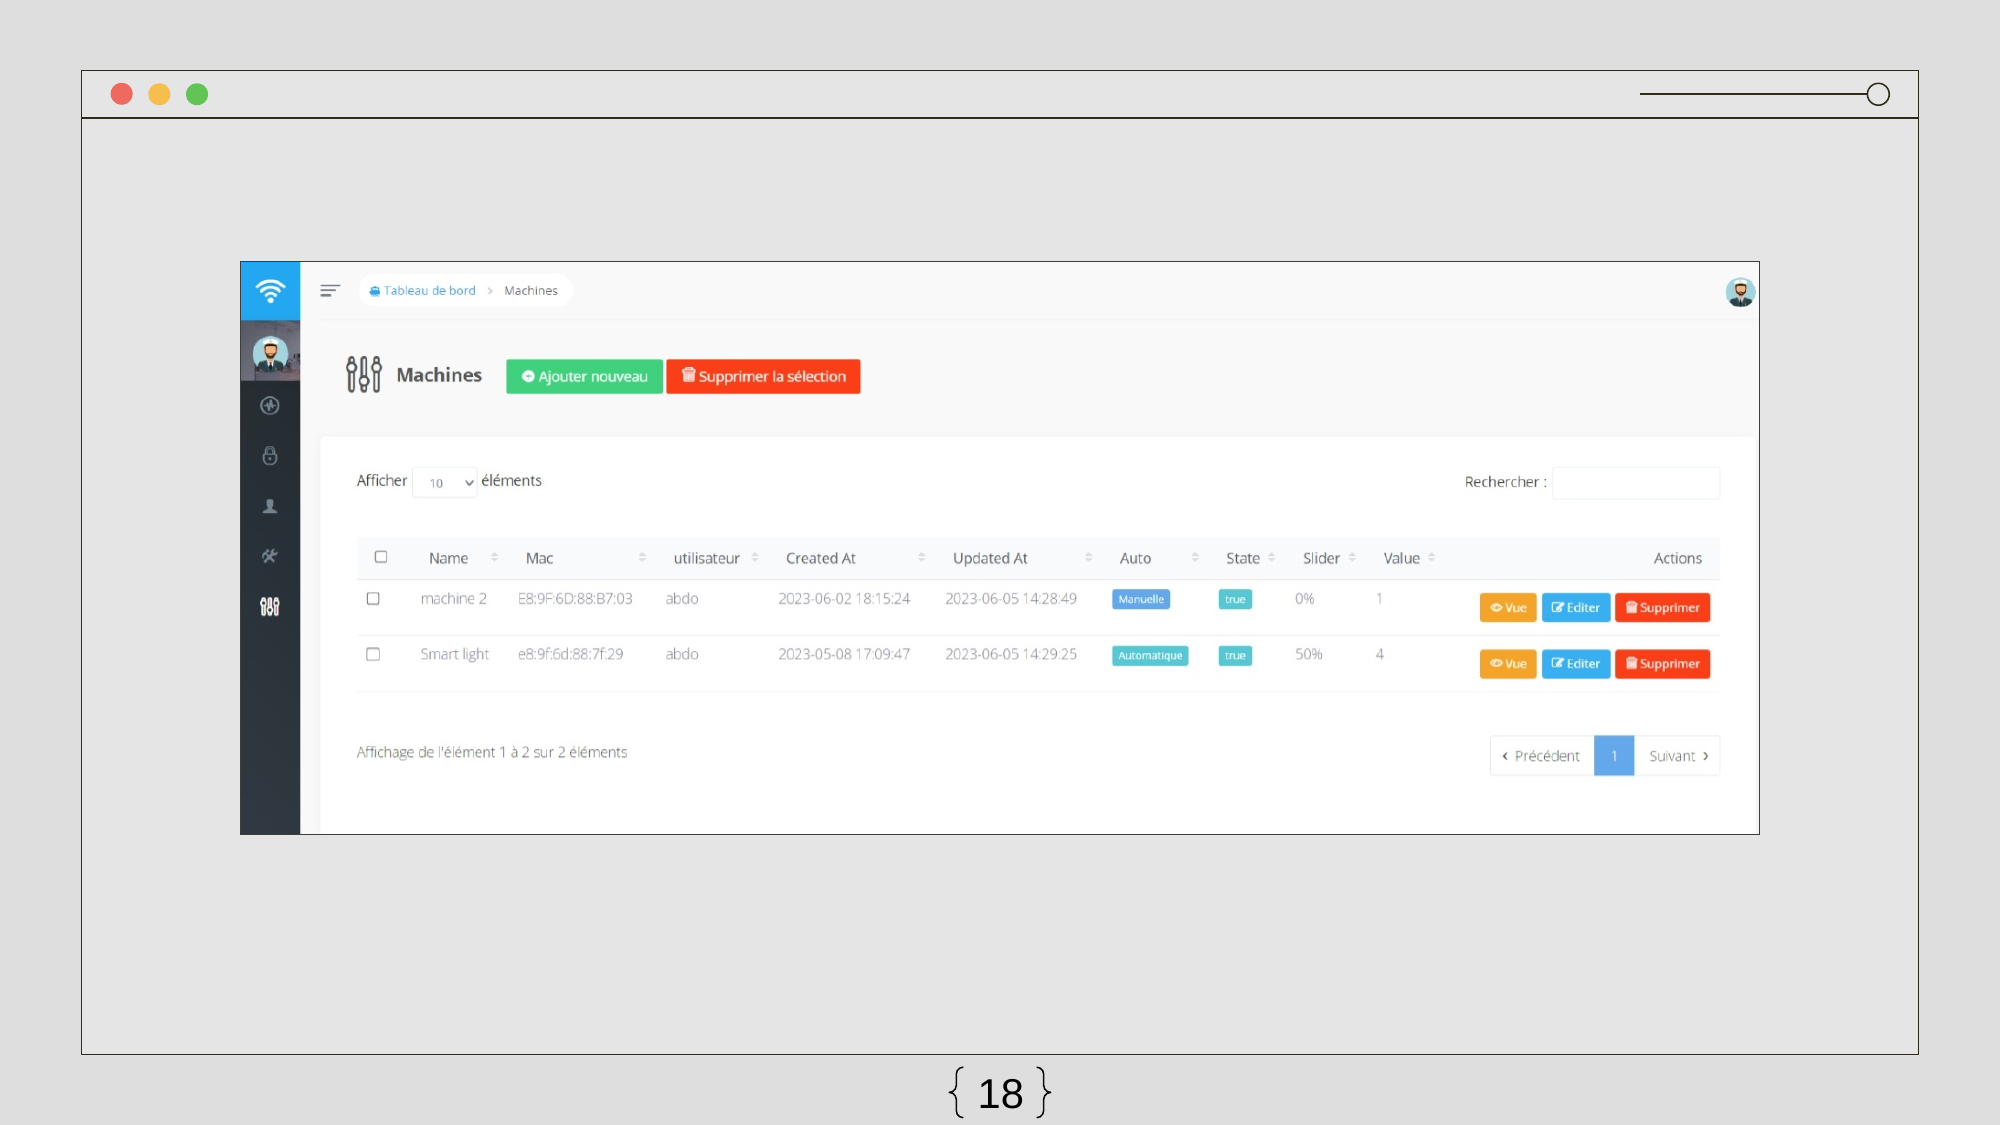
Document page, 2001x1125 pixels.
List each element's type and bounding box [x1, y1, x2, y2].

picture [240, 261, 1760, 835]
text_box [949, 1059, 1051, 1125]
